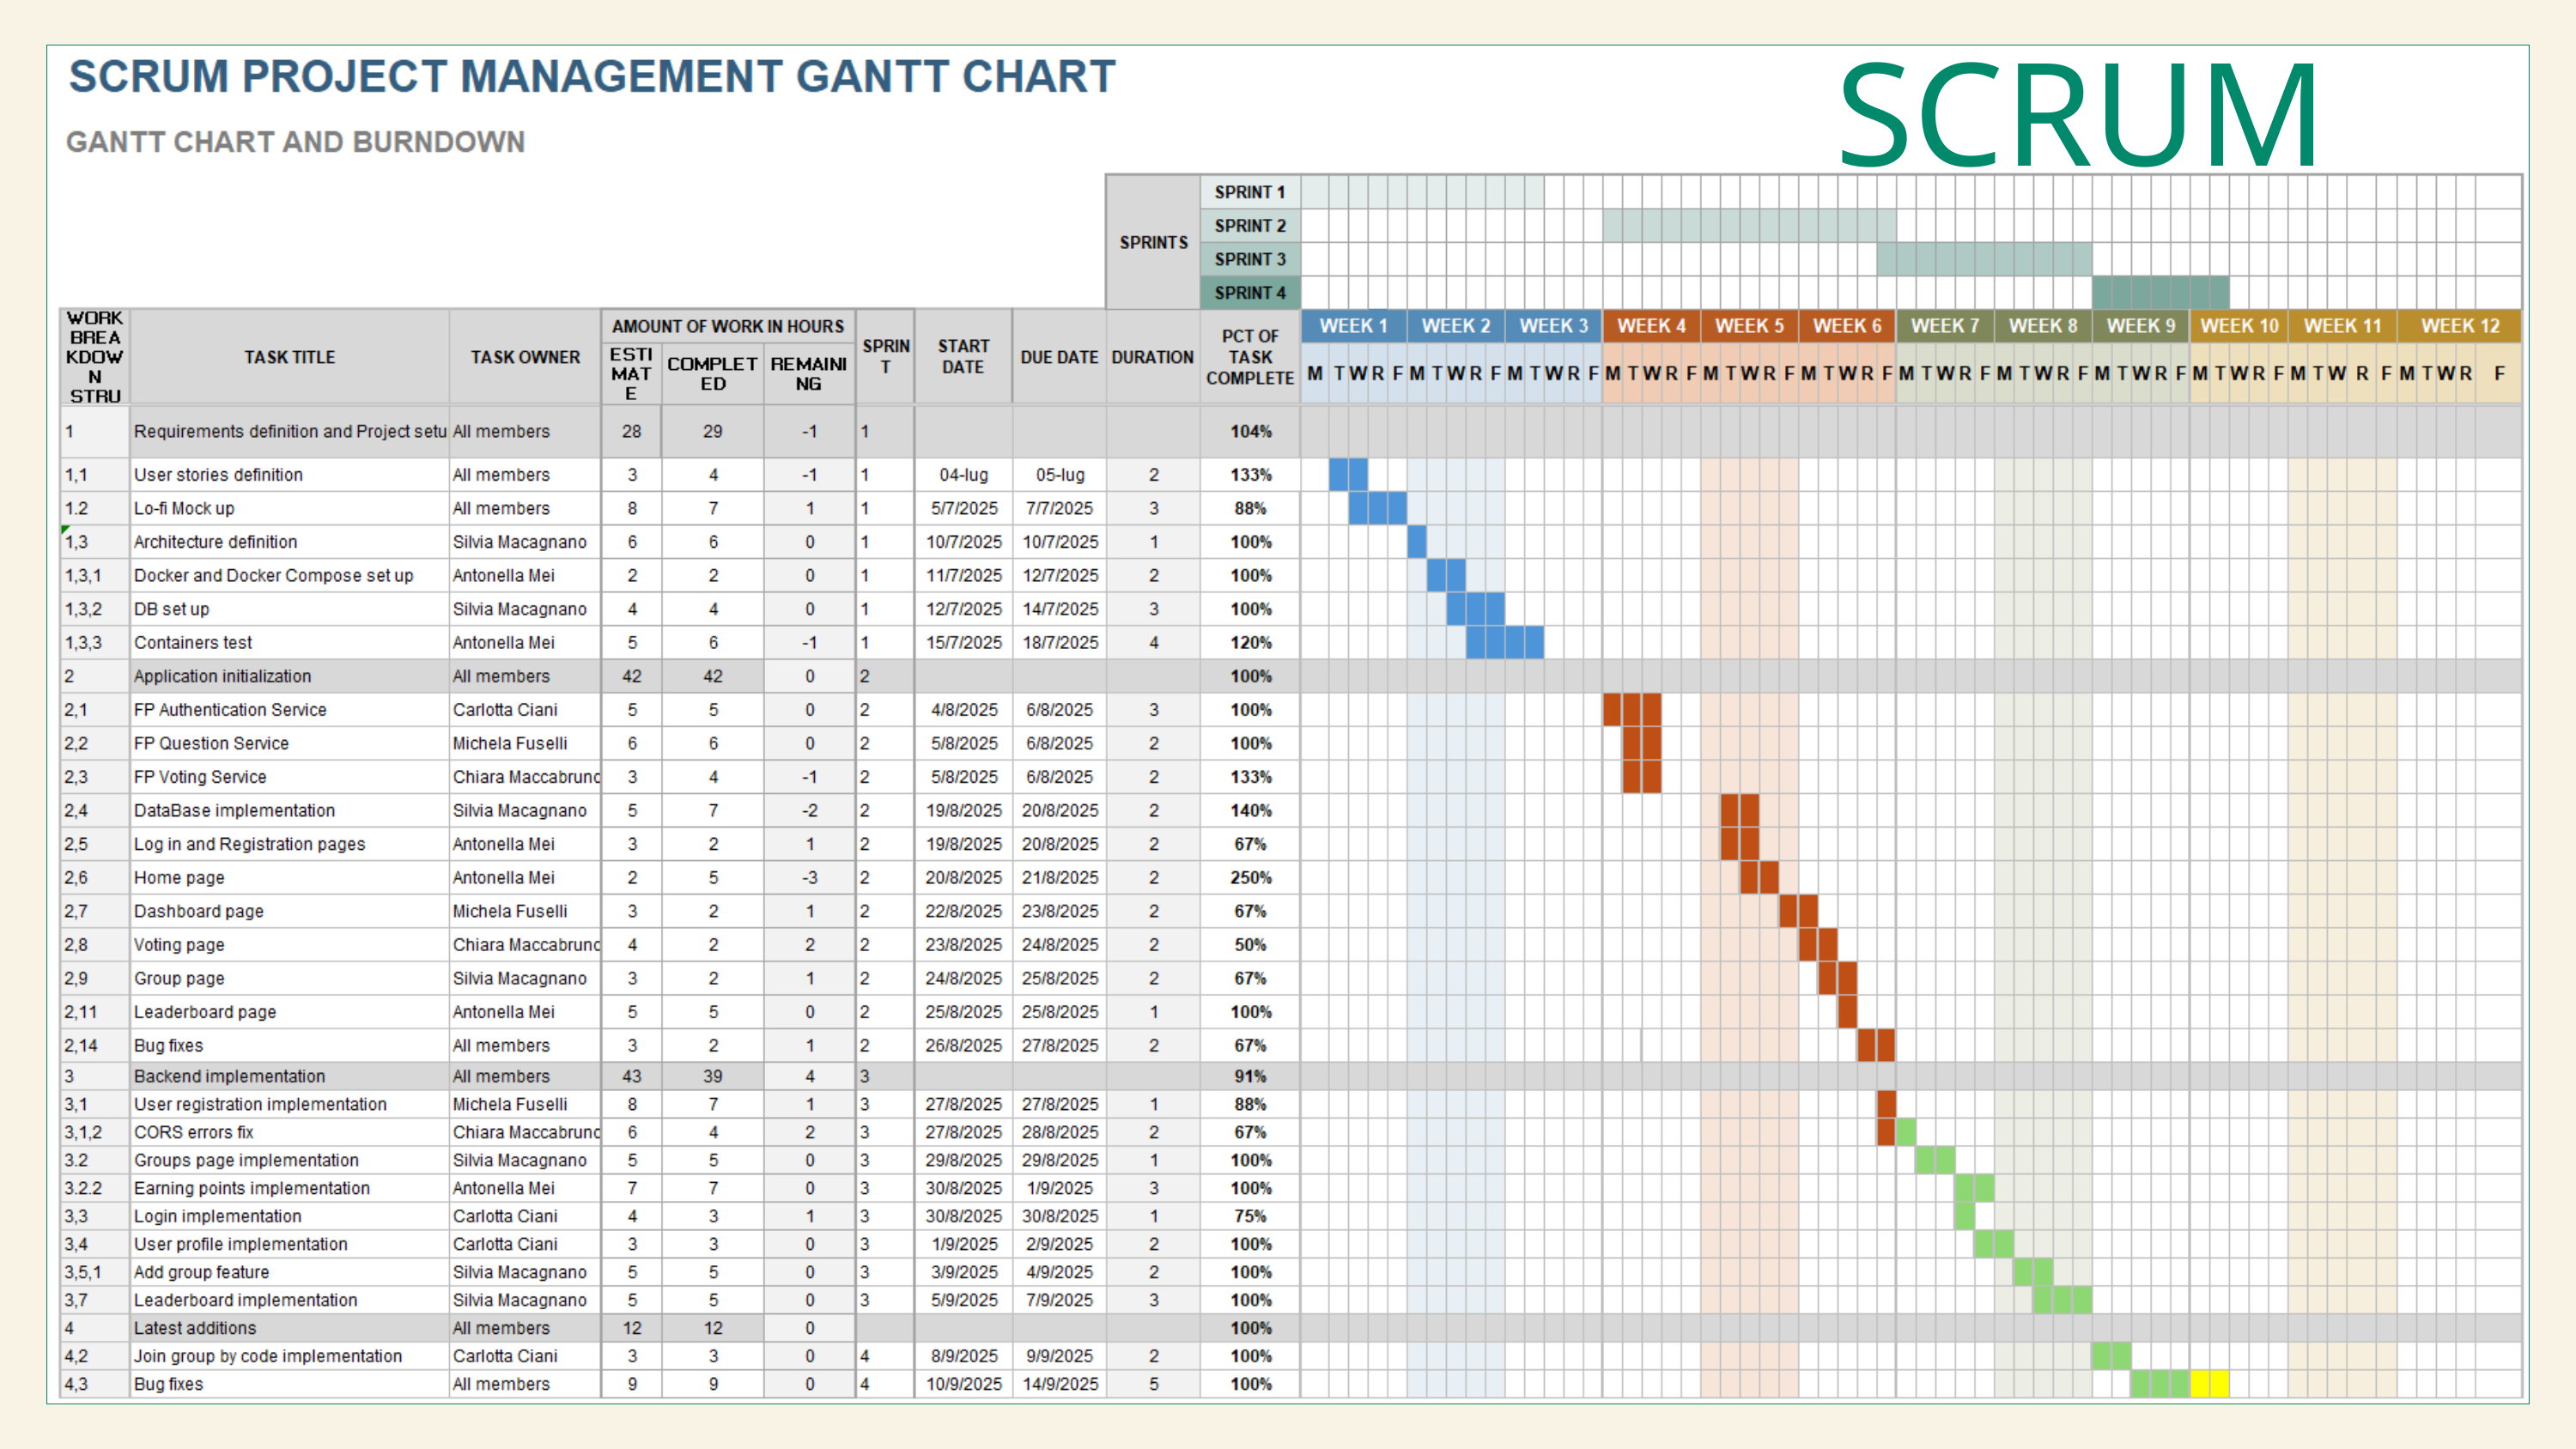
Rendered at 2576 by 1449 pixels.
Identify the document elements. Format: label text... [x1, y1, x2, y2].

text_box SCRUM [938, 23, 2576, 196]
picture [46, 45, 2530, 1404]
